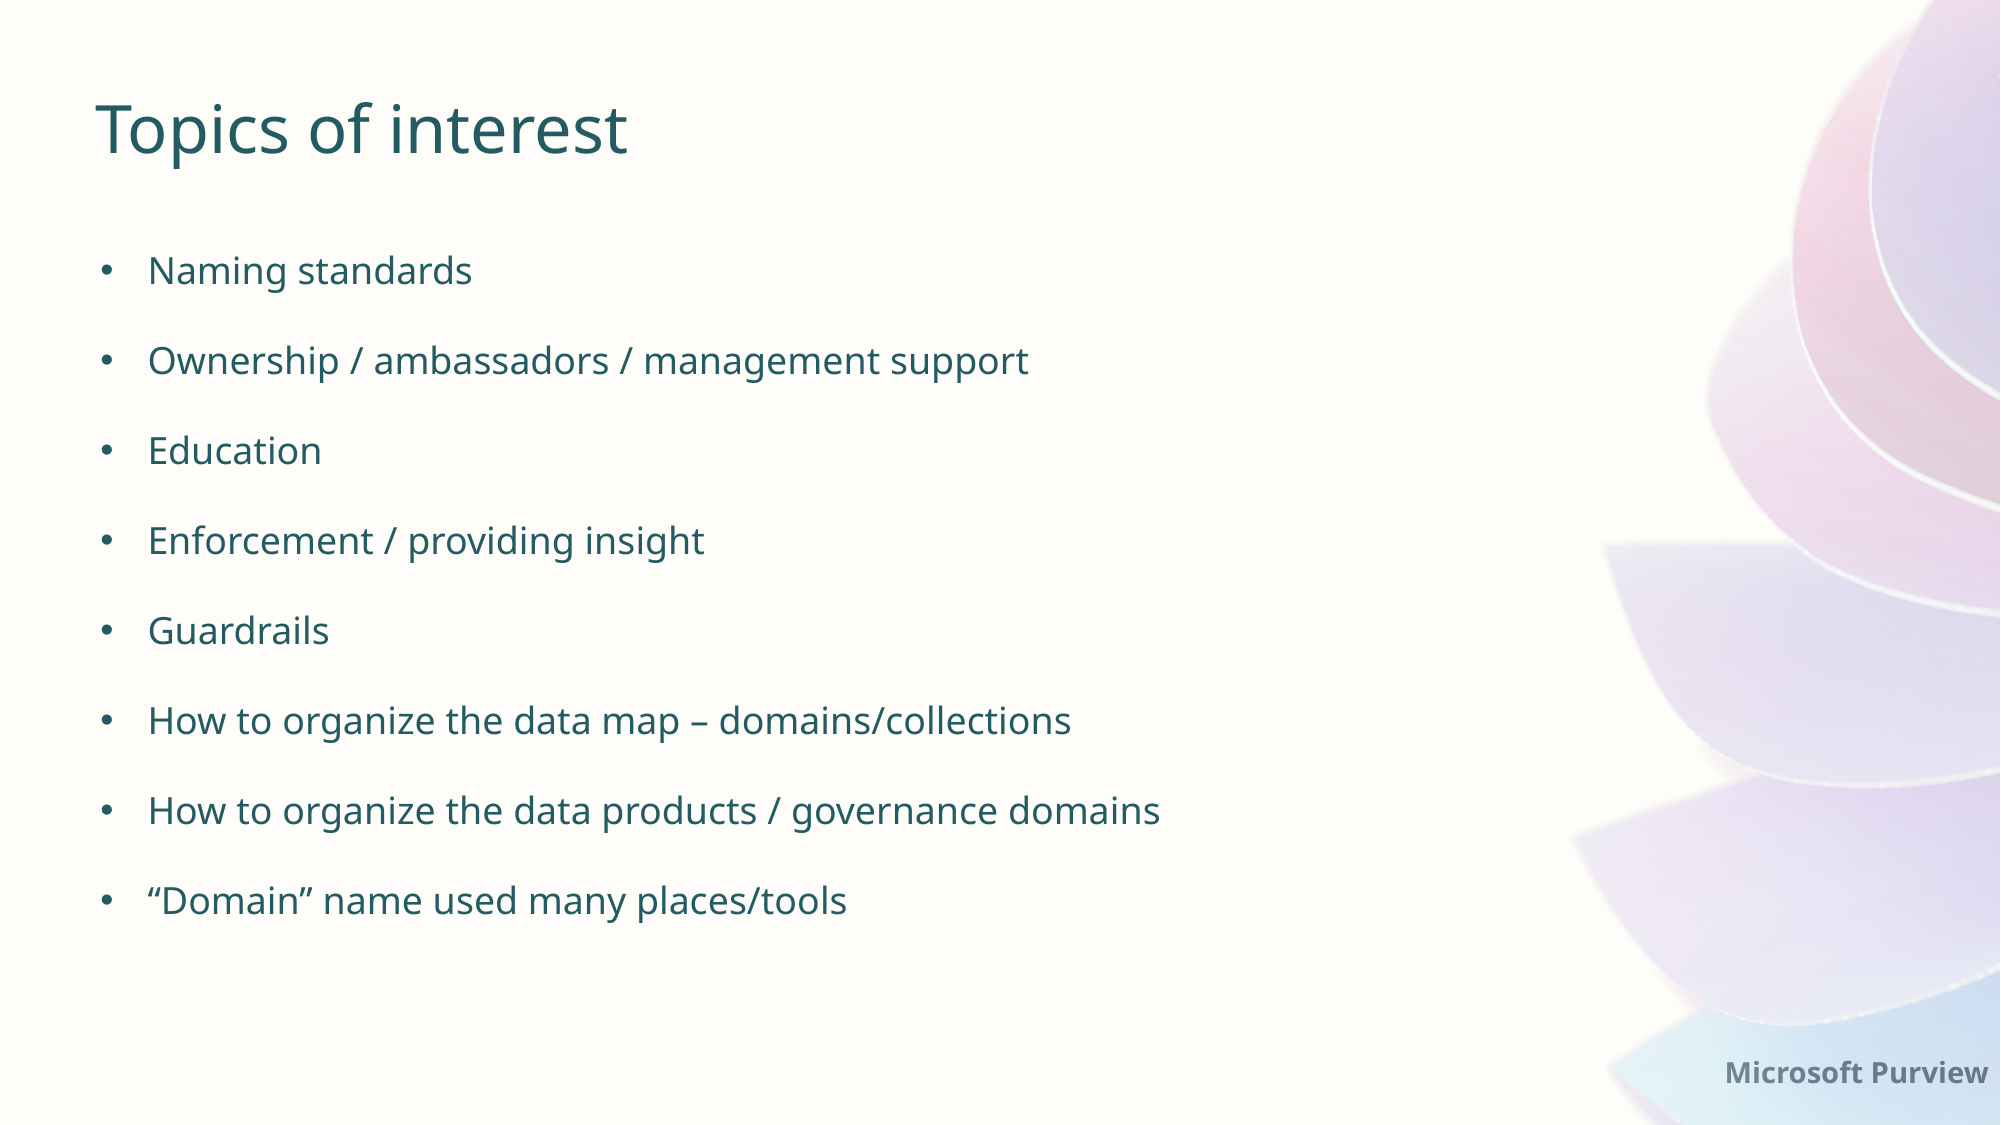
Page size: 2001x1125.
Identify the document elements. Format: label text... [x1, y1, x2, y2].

text_box Naming standards Ownership / ambassadors / management support Education Enforcement / providing insight Guardrails How to organize the data map – domains/collections How to organize the data products / governance domains “Domain” name used many places/tools [85, 239, 1177, 930]
text_box Topics of interest [95, 63, 1292, 200]
